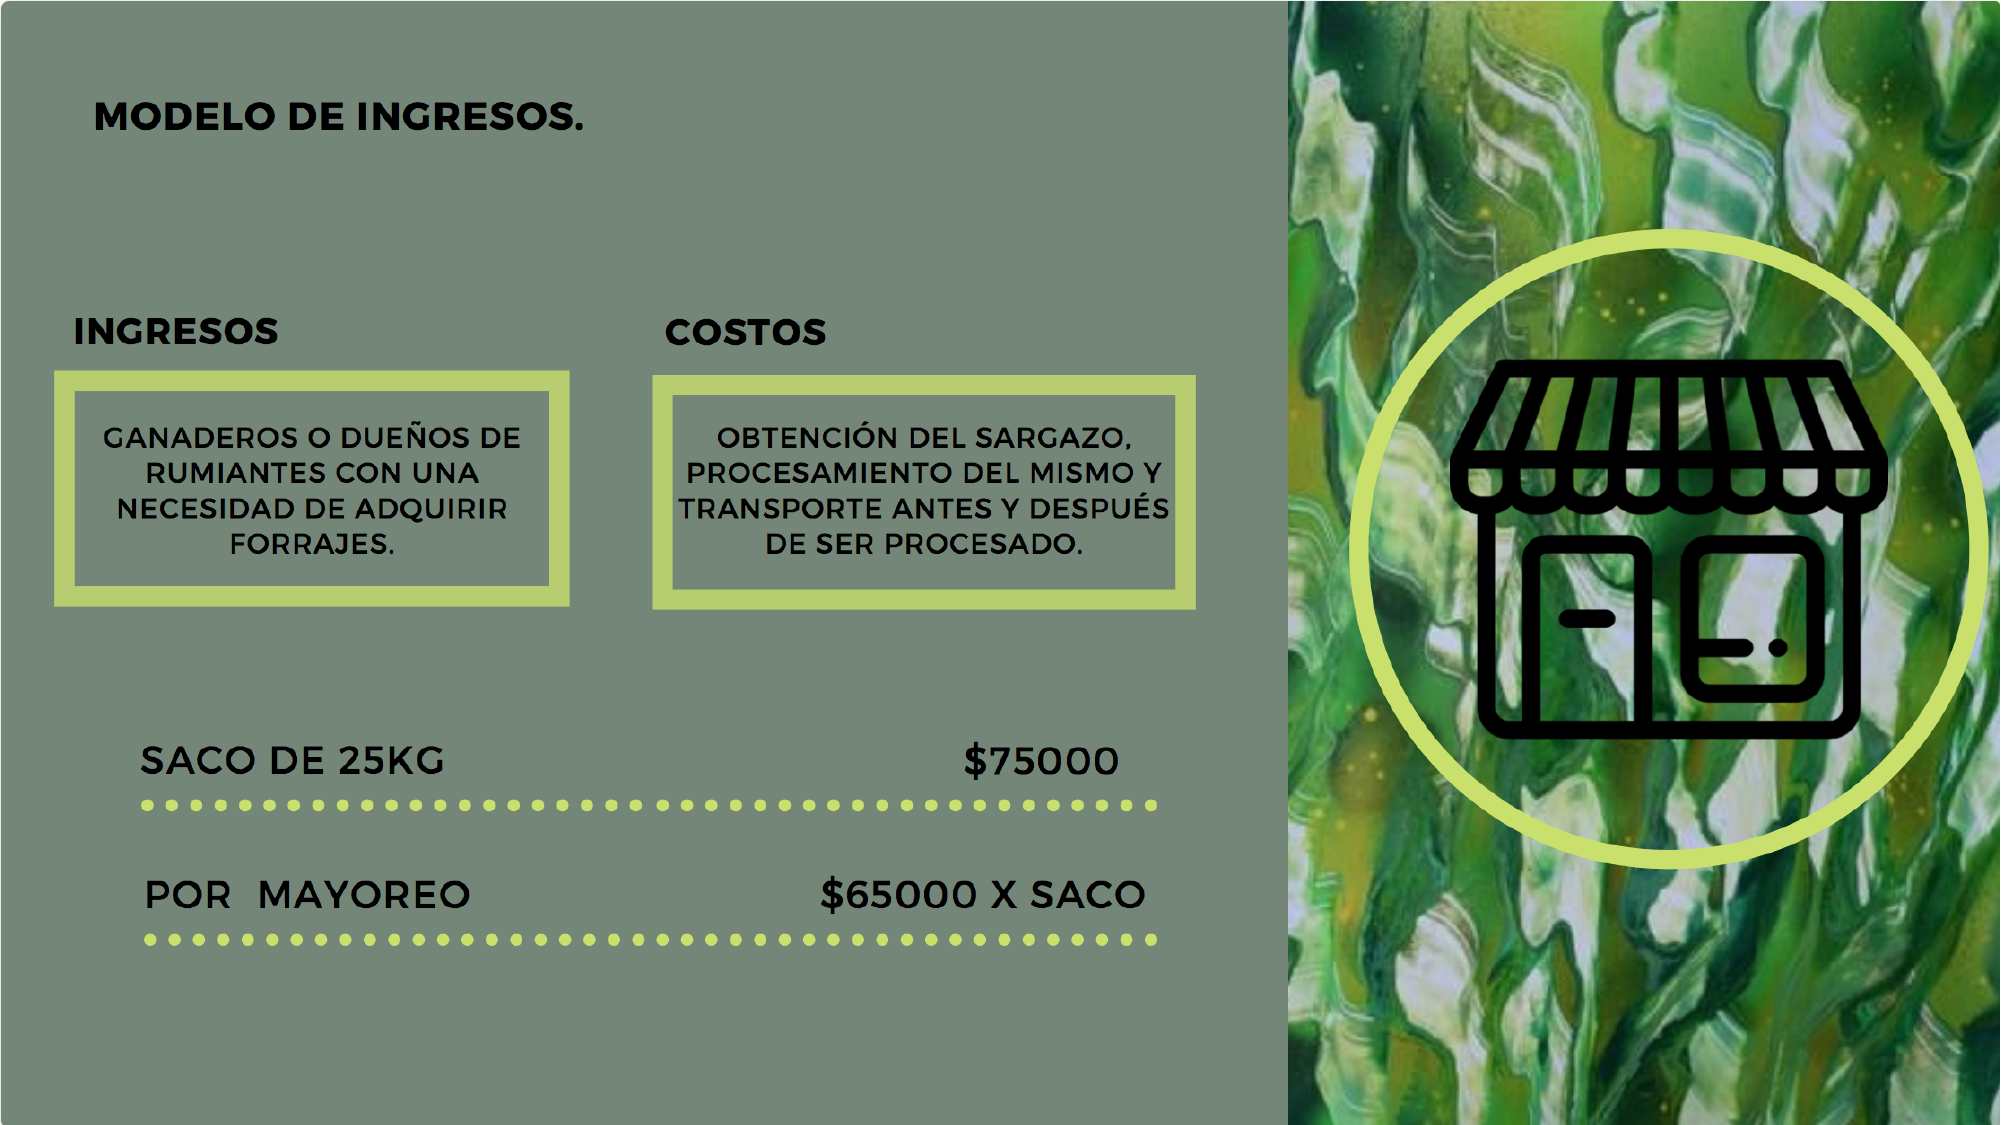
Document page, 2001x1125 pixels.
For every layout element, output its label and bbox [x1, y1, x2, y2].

list [0, 0, 2000, 1125]
